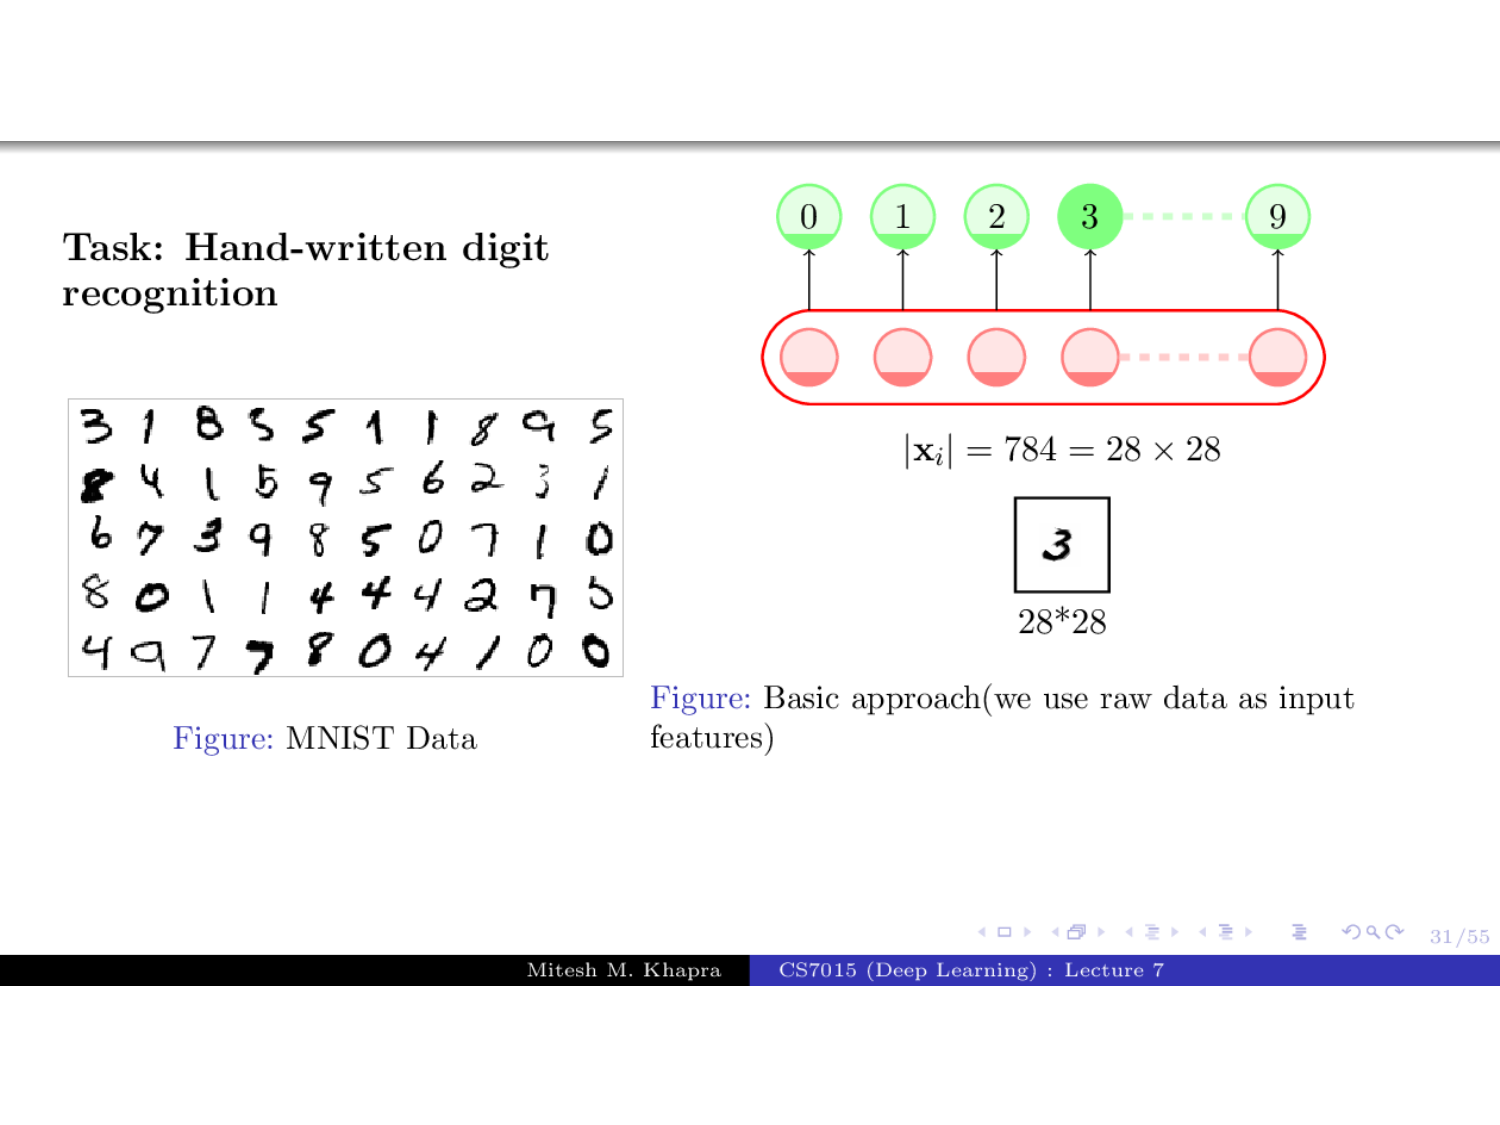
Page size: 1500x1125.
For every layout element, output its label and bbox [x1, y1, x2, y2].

picture [0, 141, 1500, 986]
